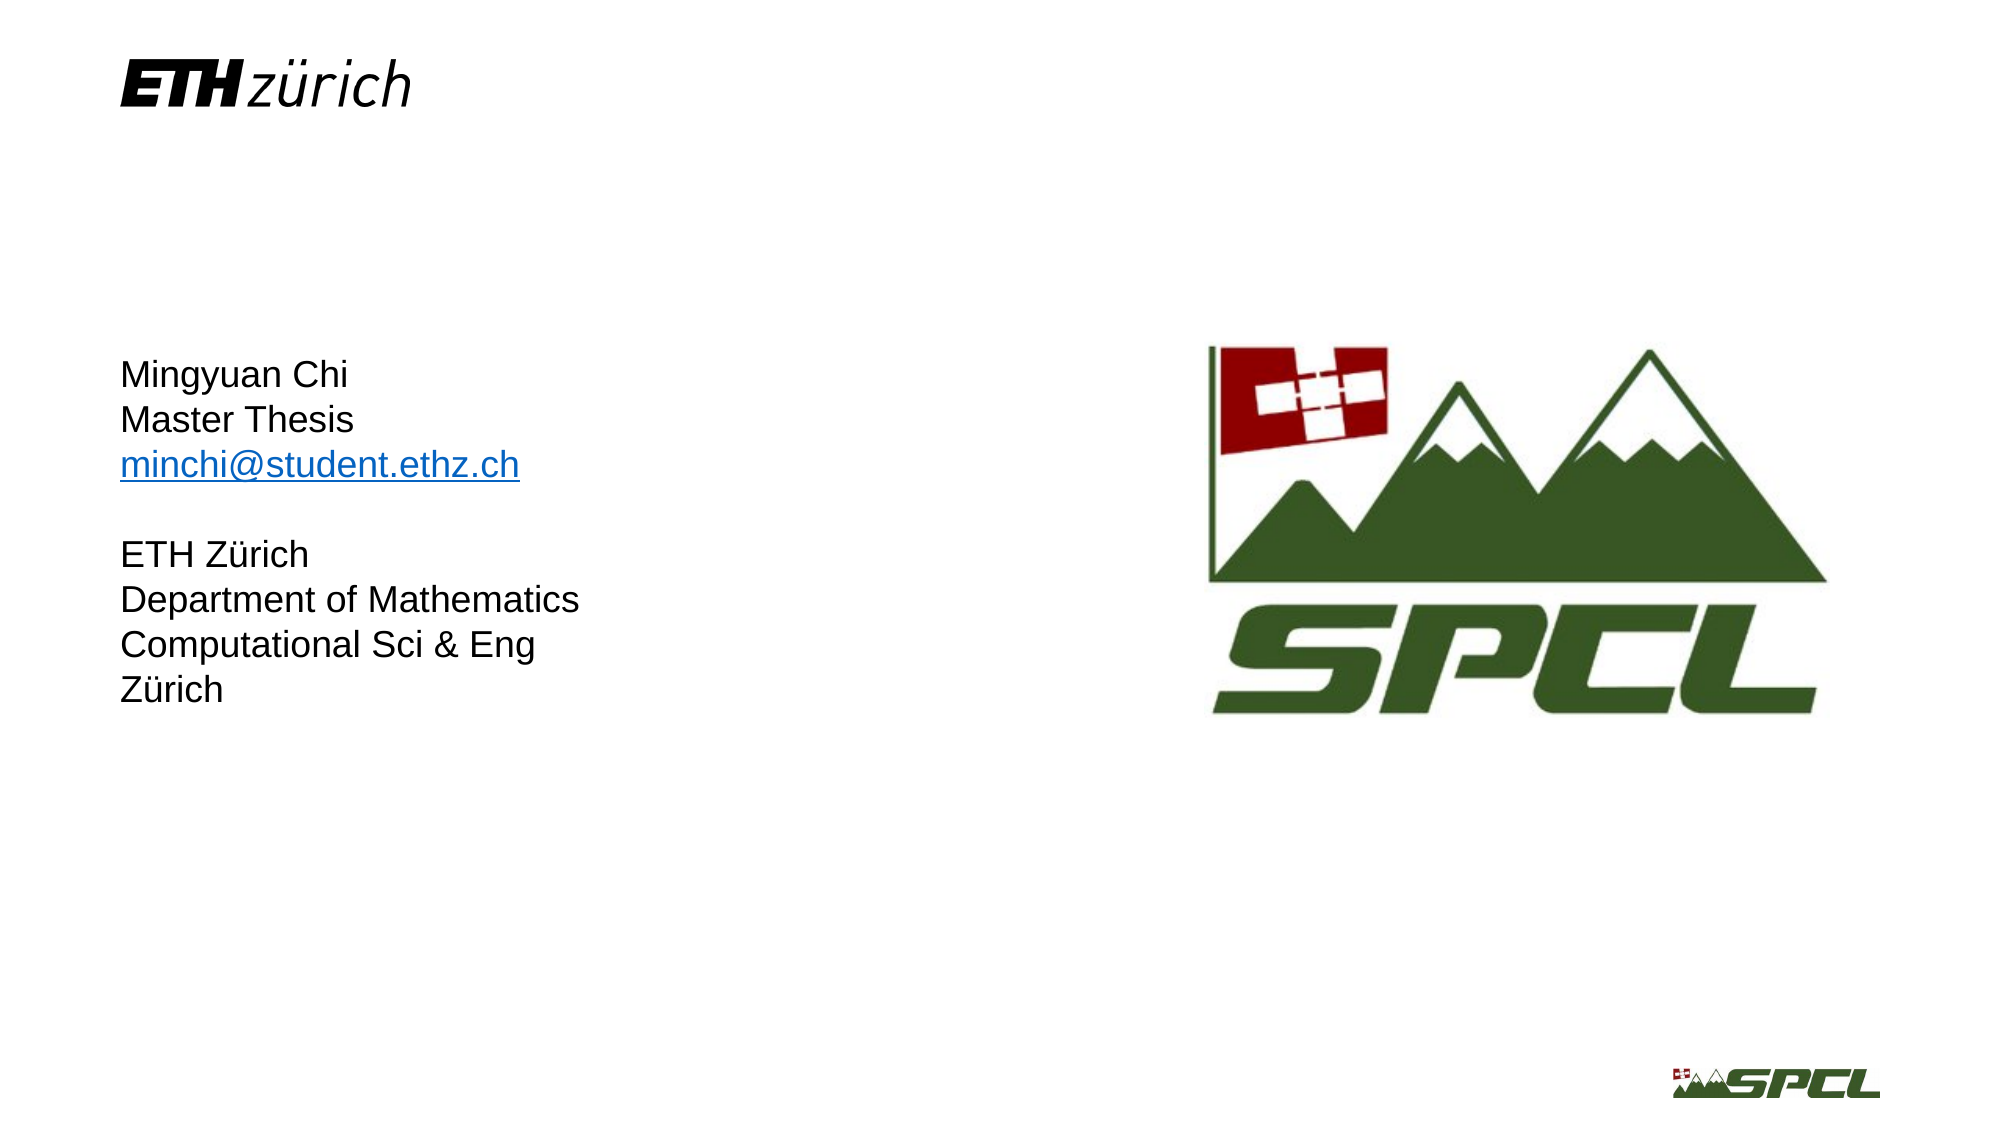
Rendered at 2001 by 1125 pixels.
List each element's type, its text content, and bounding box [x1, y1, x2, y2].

picture [120, 59, 410, 107]
picture [1204, 217, 1830, 843]
picture [1673, 1067, 1880, 1098]
list Mingyuan Chi Master Thesis minchi@student.ethz.ch ETH Zürich Department of Mathematics Computational Sci & Eng Zürich [120, 350, 1880, 1000]
